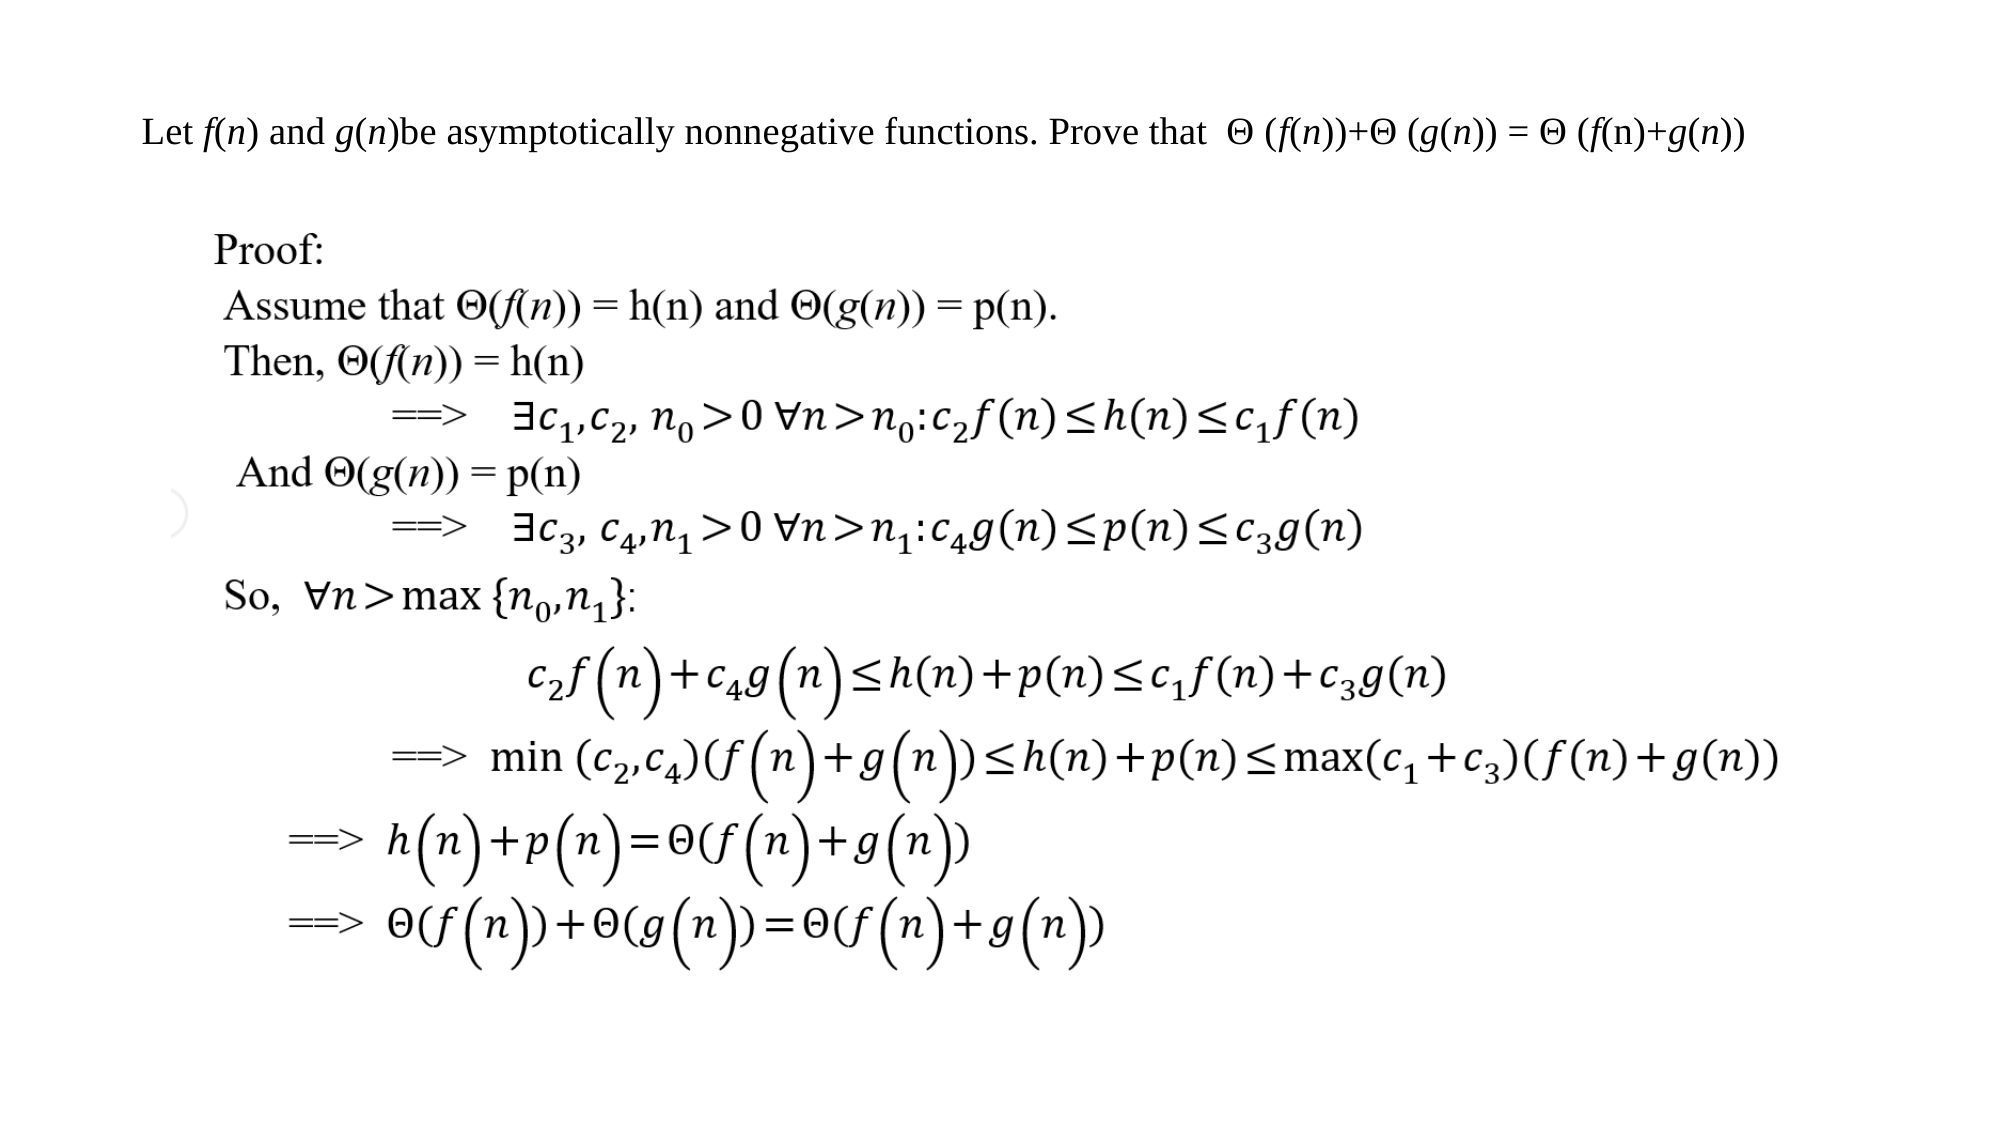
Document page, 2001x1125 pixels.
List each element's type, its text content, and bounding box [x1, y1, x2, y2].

picture [171, 217, 1977, 1003]
title Let f(n) and g(n)be asymptotically nonnegative functions. Prove that Θ (f(n))+Θ (g(n)) = Θ (f(n)+g(n)) [126, 92, 1852, 218]
